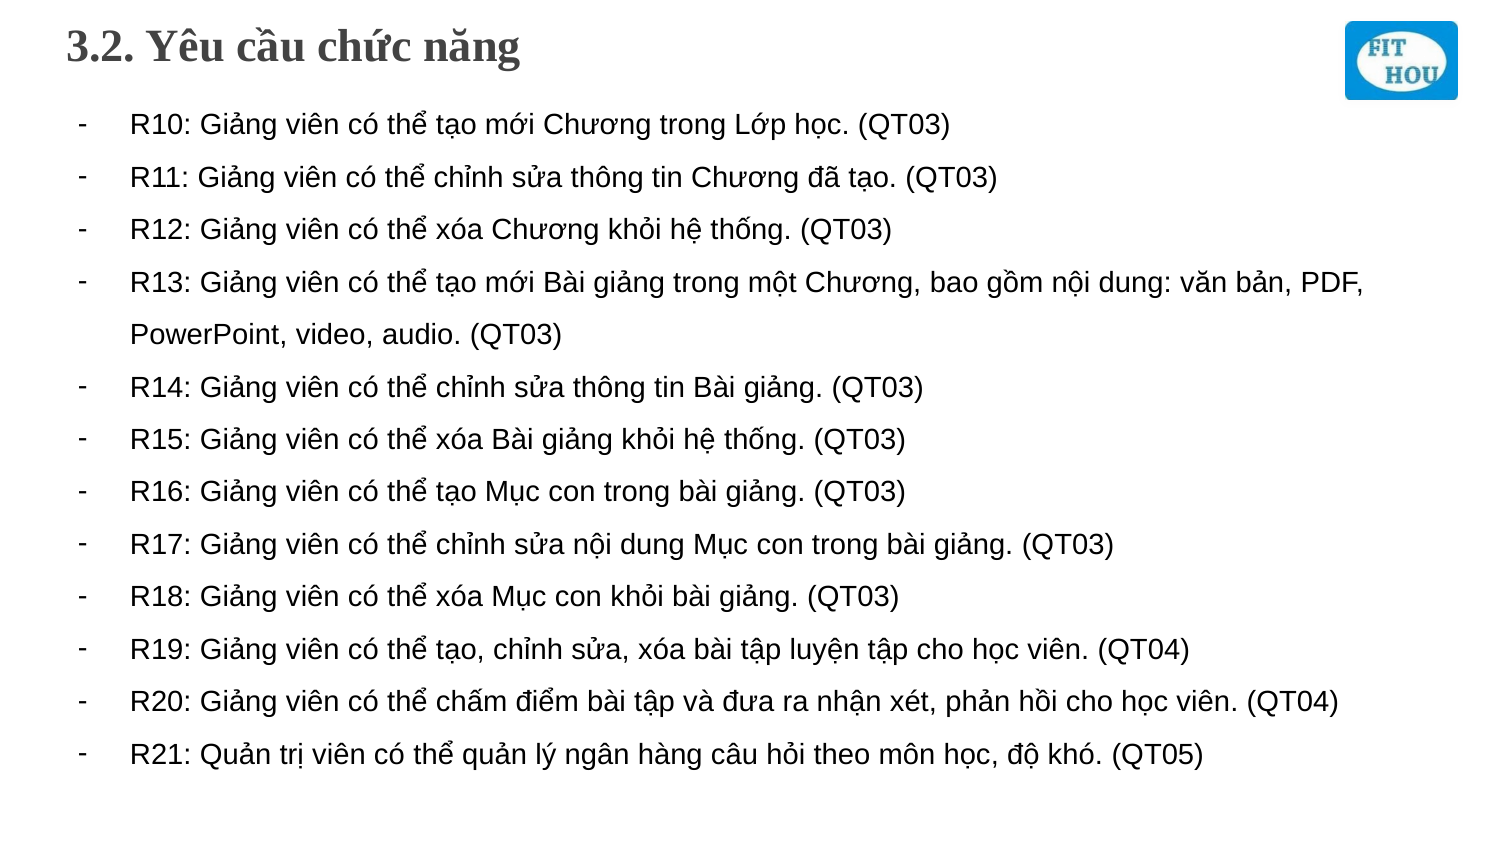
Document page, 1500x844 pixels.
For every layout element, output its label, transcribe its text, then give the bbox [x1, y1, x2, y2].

picture [1352, 31, 1447, 94]
title 3.2. Yêu cầu chức năng [51, 0, 1449, 94]
text_box R10: Giảng viên có thể tạo mới Chương trong Lớp học. (QT03) R11: Giảng viên có thể chỉnh sửa thông tin Chương đã tạo. (QT03) R12: Giảng viên có thể xóa Chương khỏi hệ thống. (QT03) R13: Giảng viên có thể tạo mới Bài giảng trong một Chương, bao gồm nội dung: văn bản, PDF, PowerPoint, video, audio. (QT03) R14: Giảng viên có thể chỉnh sửa thông tin Bài giảng. (QT03) R15: Giảng viên có thể xóa Bài giảng khỏi hệ thống. (QT03) R16: Giảng viên có thể tạo Mục con trong bài giảng. (QT03) R17: Giảng viên có thể chỉnh sửa nội dung Mục con trong bài giảng. (QT03) R18: Giảng viên có thể xóa Mục con khỏi bài giảng. (QT03) R19: Giảng viên có thể tạo, chỉnh sửa, xóa bài tập luyện tập cho học viên. (QT04) R20: Giảng viên có thể chấm điểm bài tập và đưa ra nhận xét, phản hồi cho học viên. (QT04) R21: Quản trị viên có thể quản lý ngân hàng câu hỏi theo môn học, độ khó. (QT05) [40, 73, 1409, 730]
picture [1449, 21, 1459, 27]
picture [1344, 21, 1350, 28]
